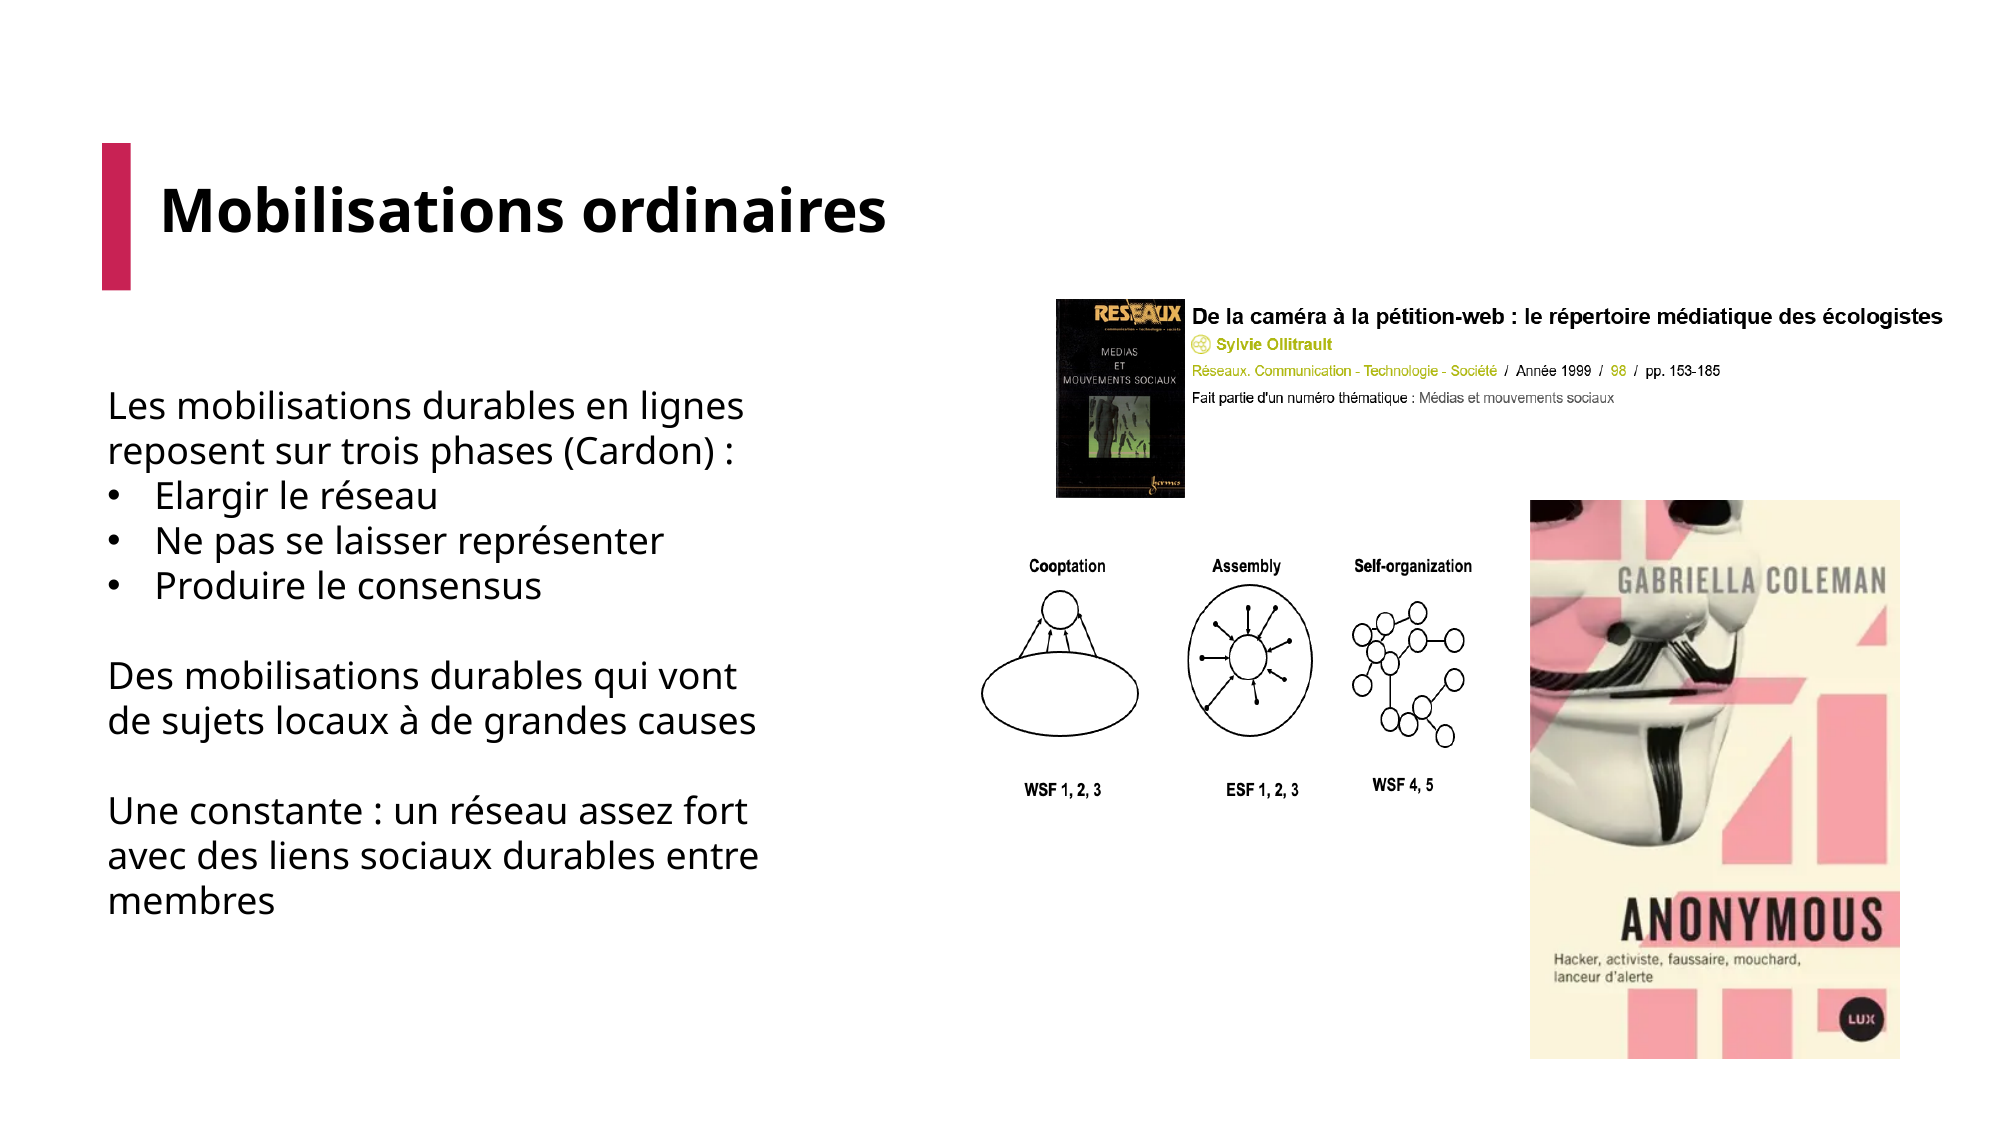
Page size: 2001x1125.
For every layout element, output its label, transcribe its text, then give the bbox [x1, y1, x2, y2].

title Mobilisations ordinaires [159, 143, 1900, 283]
text_box Les mobilisations durables en lignes reposent sur trois phases (Cardon) : Elargir le réseau Ne pas se laisser représenter Produire le consensus Des mobilisations durables qui vont de sujets locaux à de grandes causes Une constante : un réseau assez fort avec des liens sociaux durables entre membres [92, 374, 795, 930]
picture [1049, 293, 1946, 1060]
picture [981, 547, 1487, 811]
